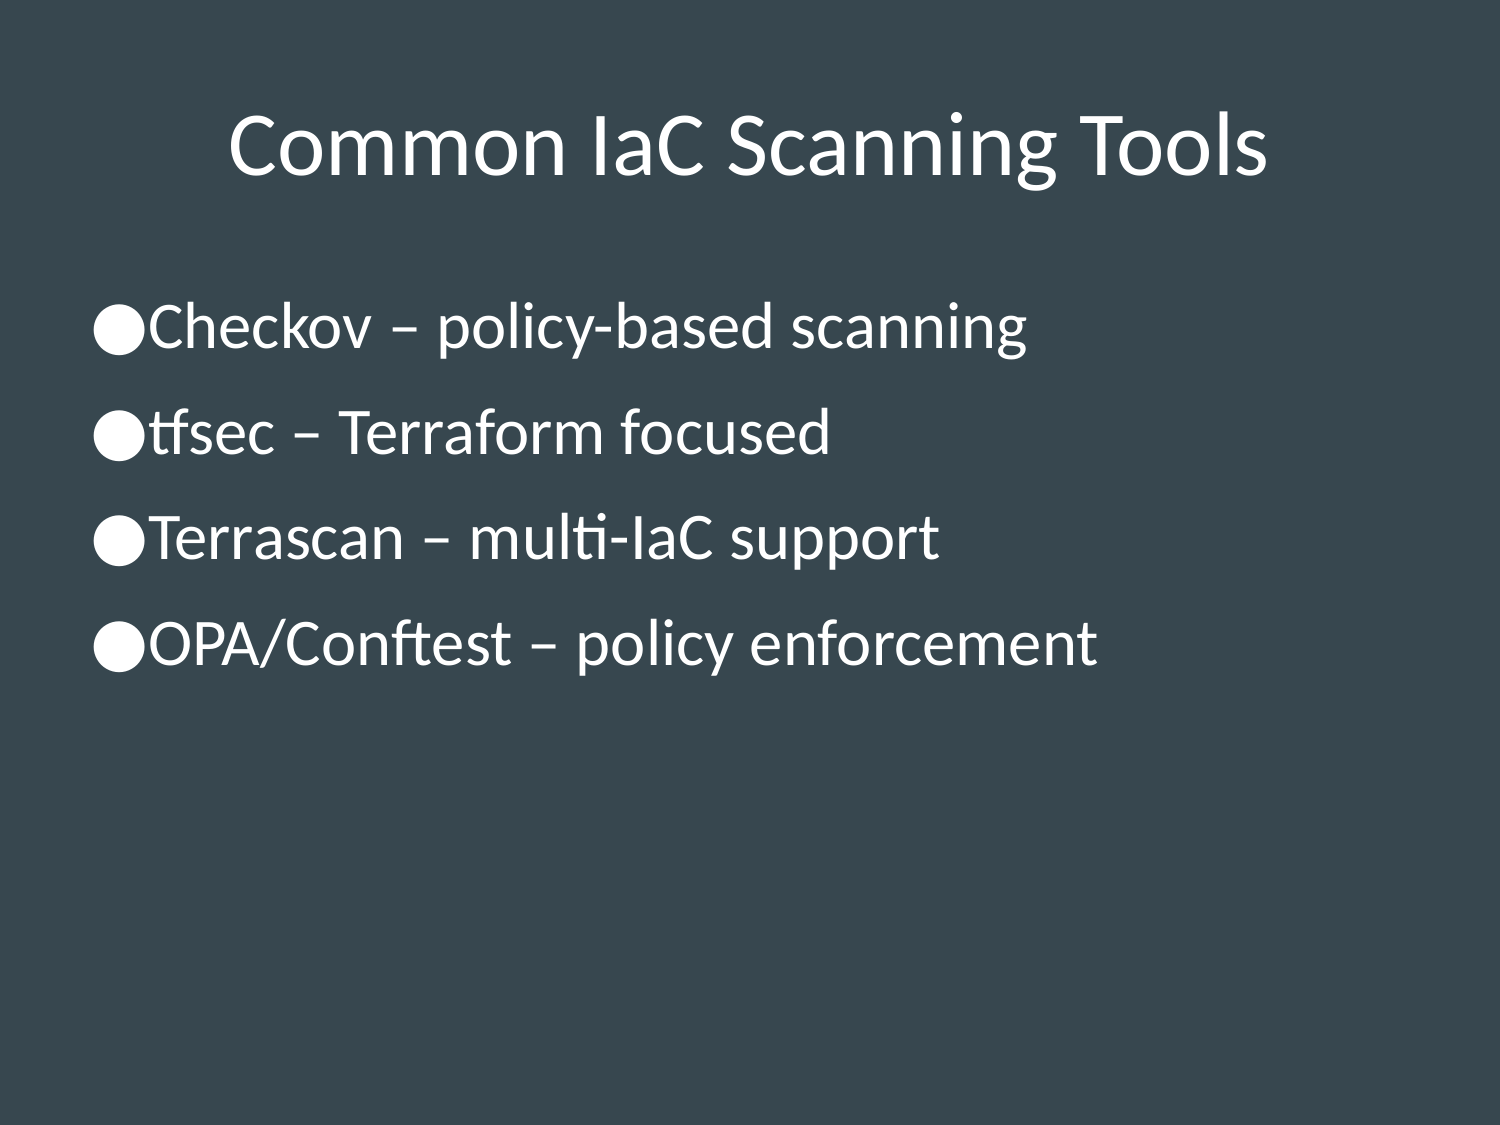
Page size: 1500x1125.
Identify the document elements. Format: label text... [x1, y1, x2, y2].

title Common IaC Scanning Tools [75, 45, 1425, 233]
list Checkov – policy-based scanning tfsec – Terraform focused Terrascan – multi-IaC support OPA/Conftest – policy enforcement [75, 262, 1425, 1005]
